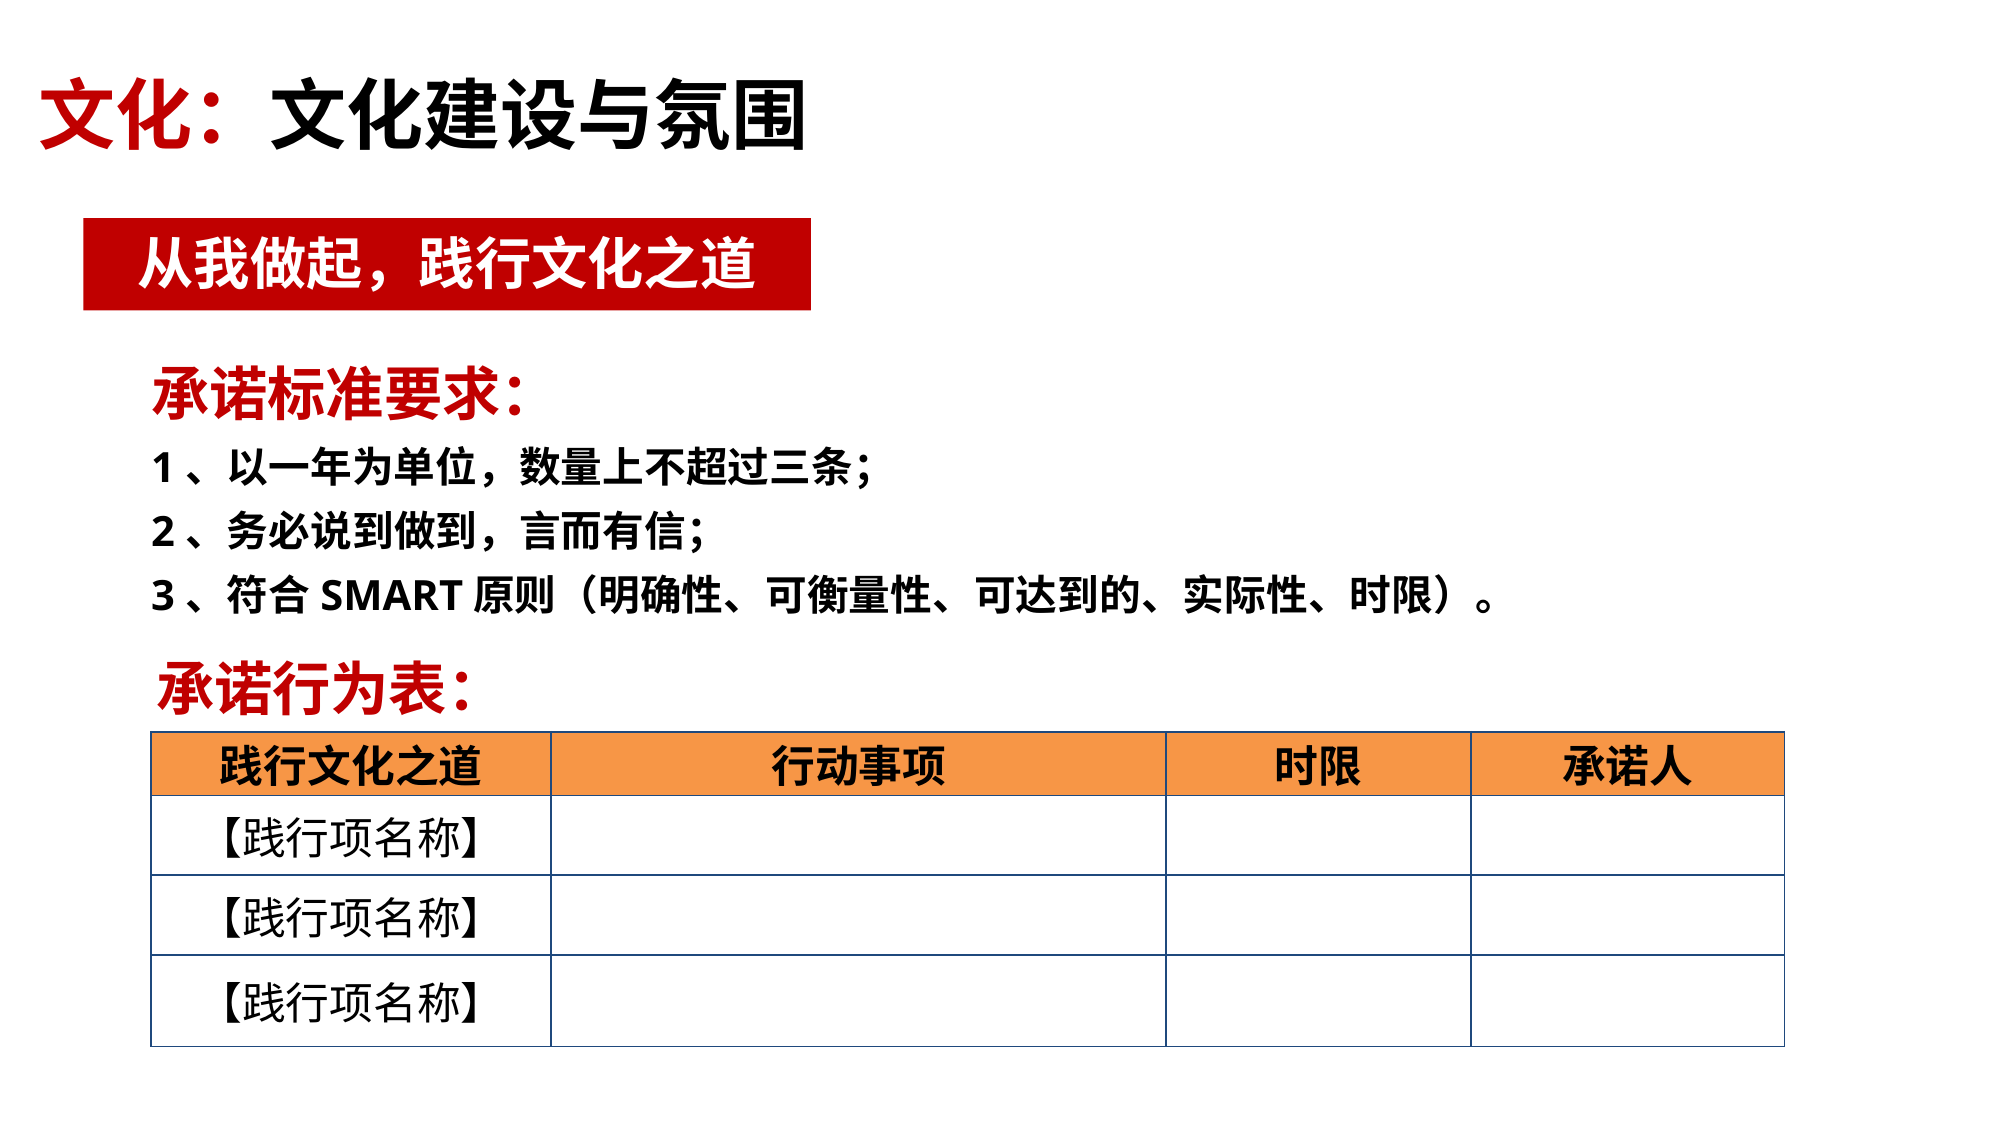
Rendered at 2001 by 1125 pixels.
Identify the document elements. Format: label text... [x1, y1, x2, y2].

text_box 从我做起，践行文化之道 [83, 218, 811, 311]
table_header 行动事项 [552, 733, 1165, 795]
table_cell [552, 796, 1165, 874]
table_cell [1167, 796, 1470, 874]
text_box 文化：文化建设与氛围 [23, 59, 1410, 167]
table_cell [1472, 796, 1784, 874]
text_box 承诺行为表： [116, 642, 526, 732]
text_box 承诺标准要求： 1、以一年为单位，数量上不超过三条； 2、务必说到做到，言而有信； 3、符合SMART原则（明确性、可衡量性、可达到的、实际性、时限）。 [83, 353, 1867, 629]
table_cell [1167, 956, 1470, 1046]
table_cell [1472, 956, 1784, 1046]
table_cell 【践行项名称】 [152, 876, 550, 954]
table_header 时限 [1167, 733, 1470, 795]
table_cell [1167, 876, 1470, 954]
table_header 践行文化之道 [152, 733, 550, 795]
table_cell 【践行项名称】 [152, 956, 550, 1046]
table_cell [552, 956, 1165, 1046]
table_cell 【践行项名称】 [152, 796, 550, 874]
table_cell [1472, 876, 1784, 954]
table_cell [552, 876, 1165, 954]
table_header 承诺人 [1472, 733, 1784, 795]
